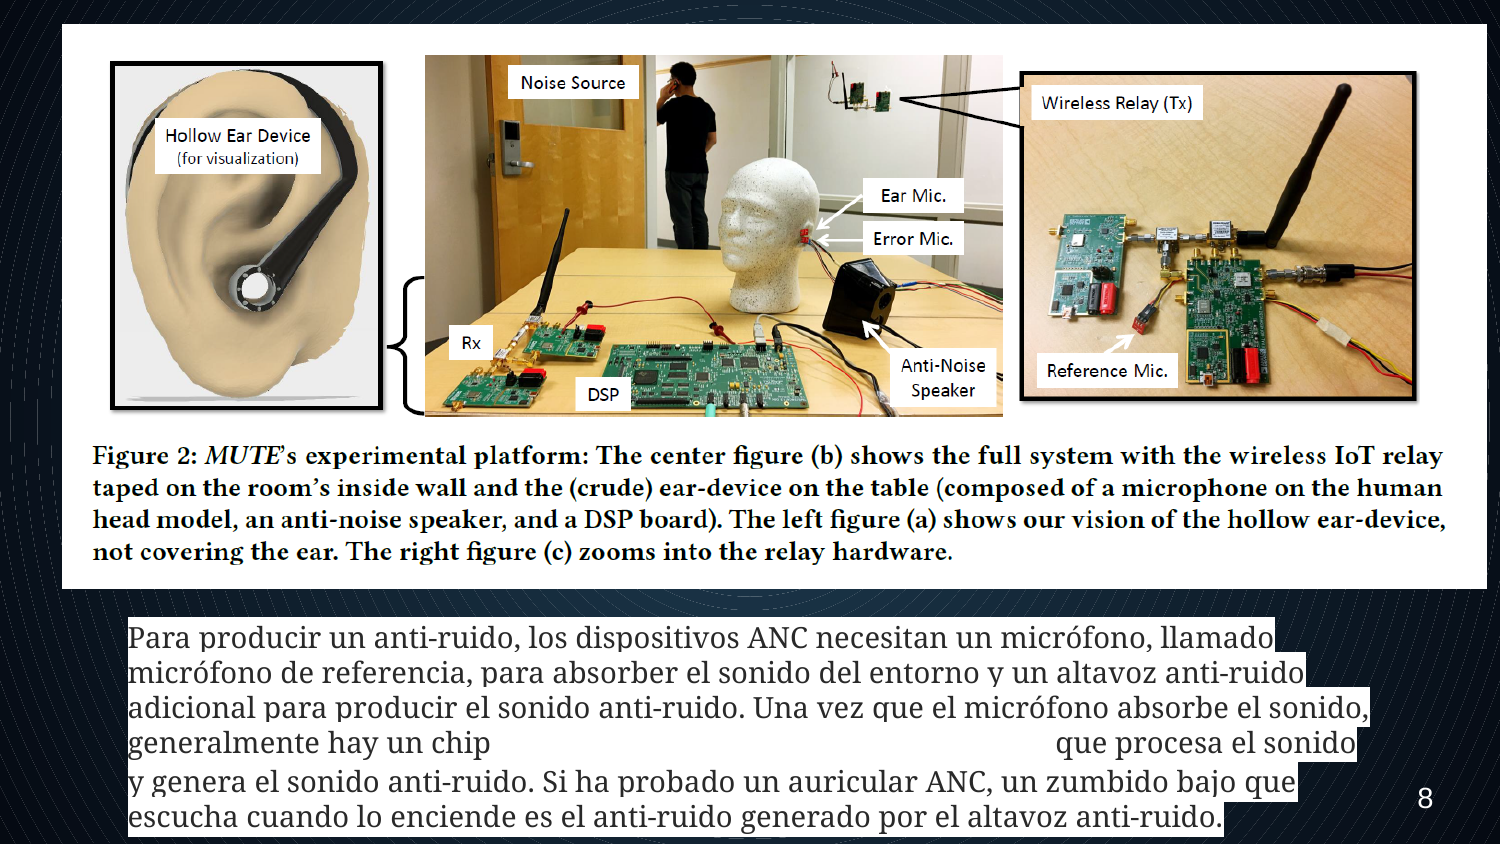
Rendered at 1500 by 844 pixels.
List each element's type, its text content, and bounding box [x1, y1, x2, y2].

slide_number ‹#› [1402, 764, 1493, 830]
picture [62, 24, 1488, 589]
text_box Para producir un anti-ruido, los dispositivos ANC necesitan un micrófono, llamado micrófono de referencia, para absorber el sonido del entorno y un altavoz anti-ruido adicional para producir el sonido anti-ruido. Una vez que el micrófono absorbe el sonido, generalmente hay un chip de procesamiento de señal digital (DSP) que procesa el sonido y genera el sonido anti-ruido. Si ha probado un auricular ANC, un zumbido bajo que escucha cuando lo enciende es el anti-ruido generado por el altavoz anti-ruido. [112, 604, 1393, 844]
